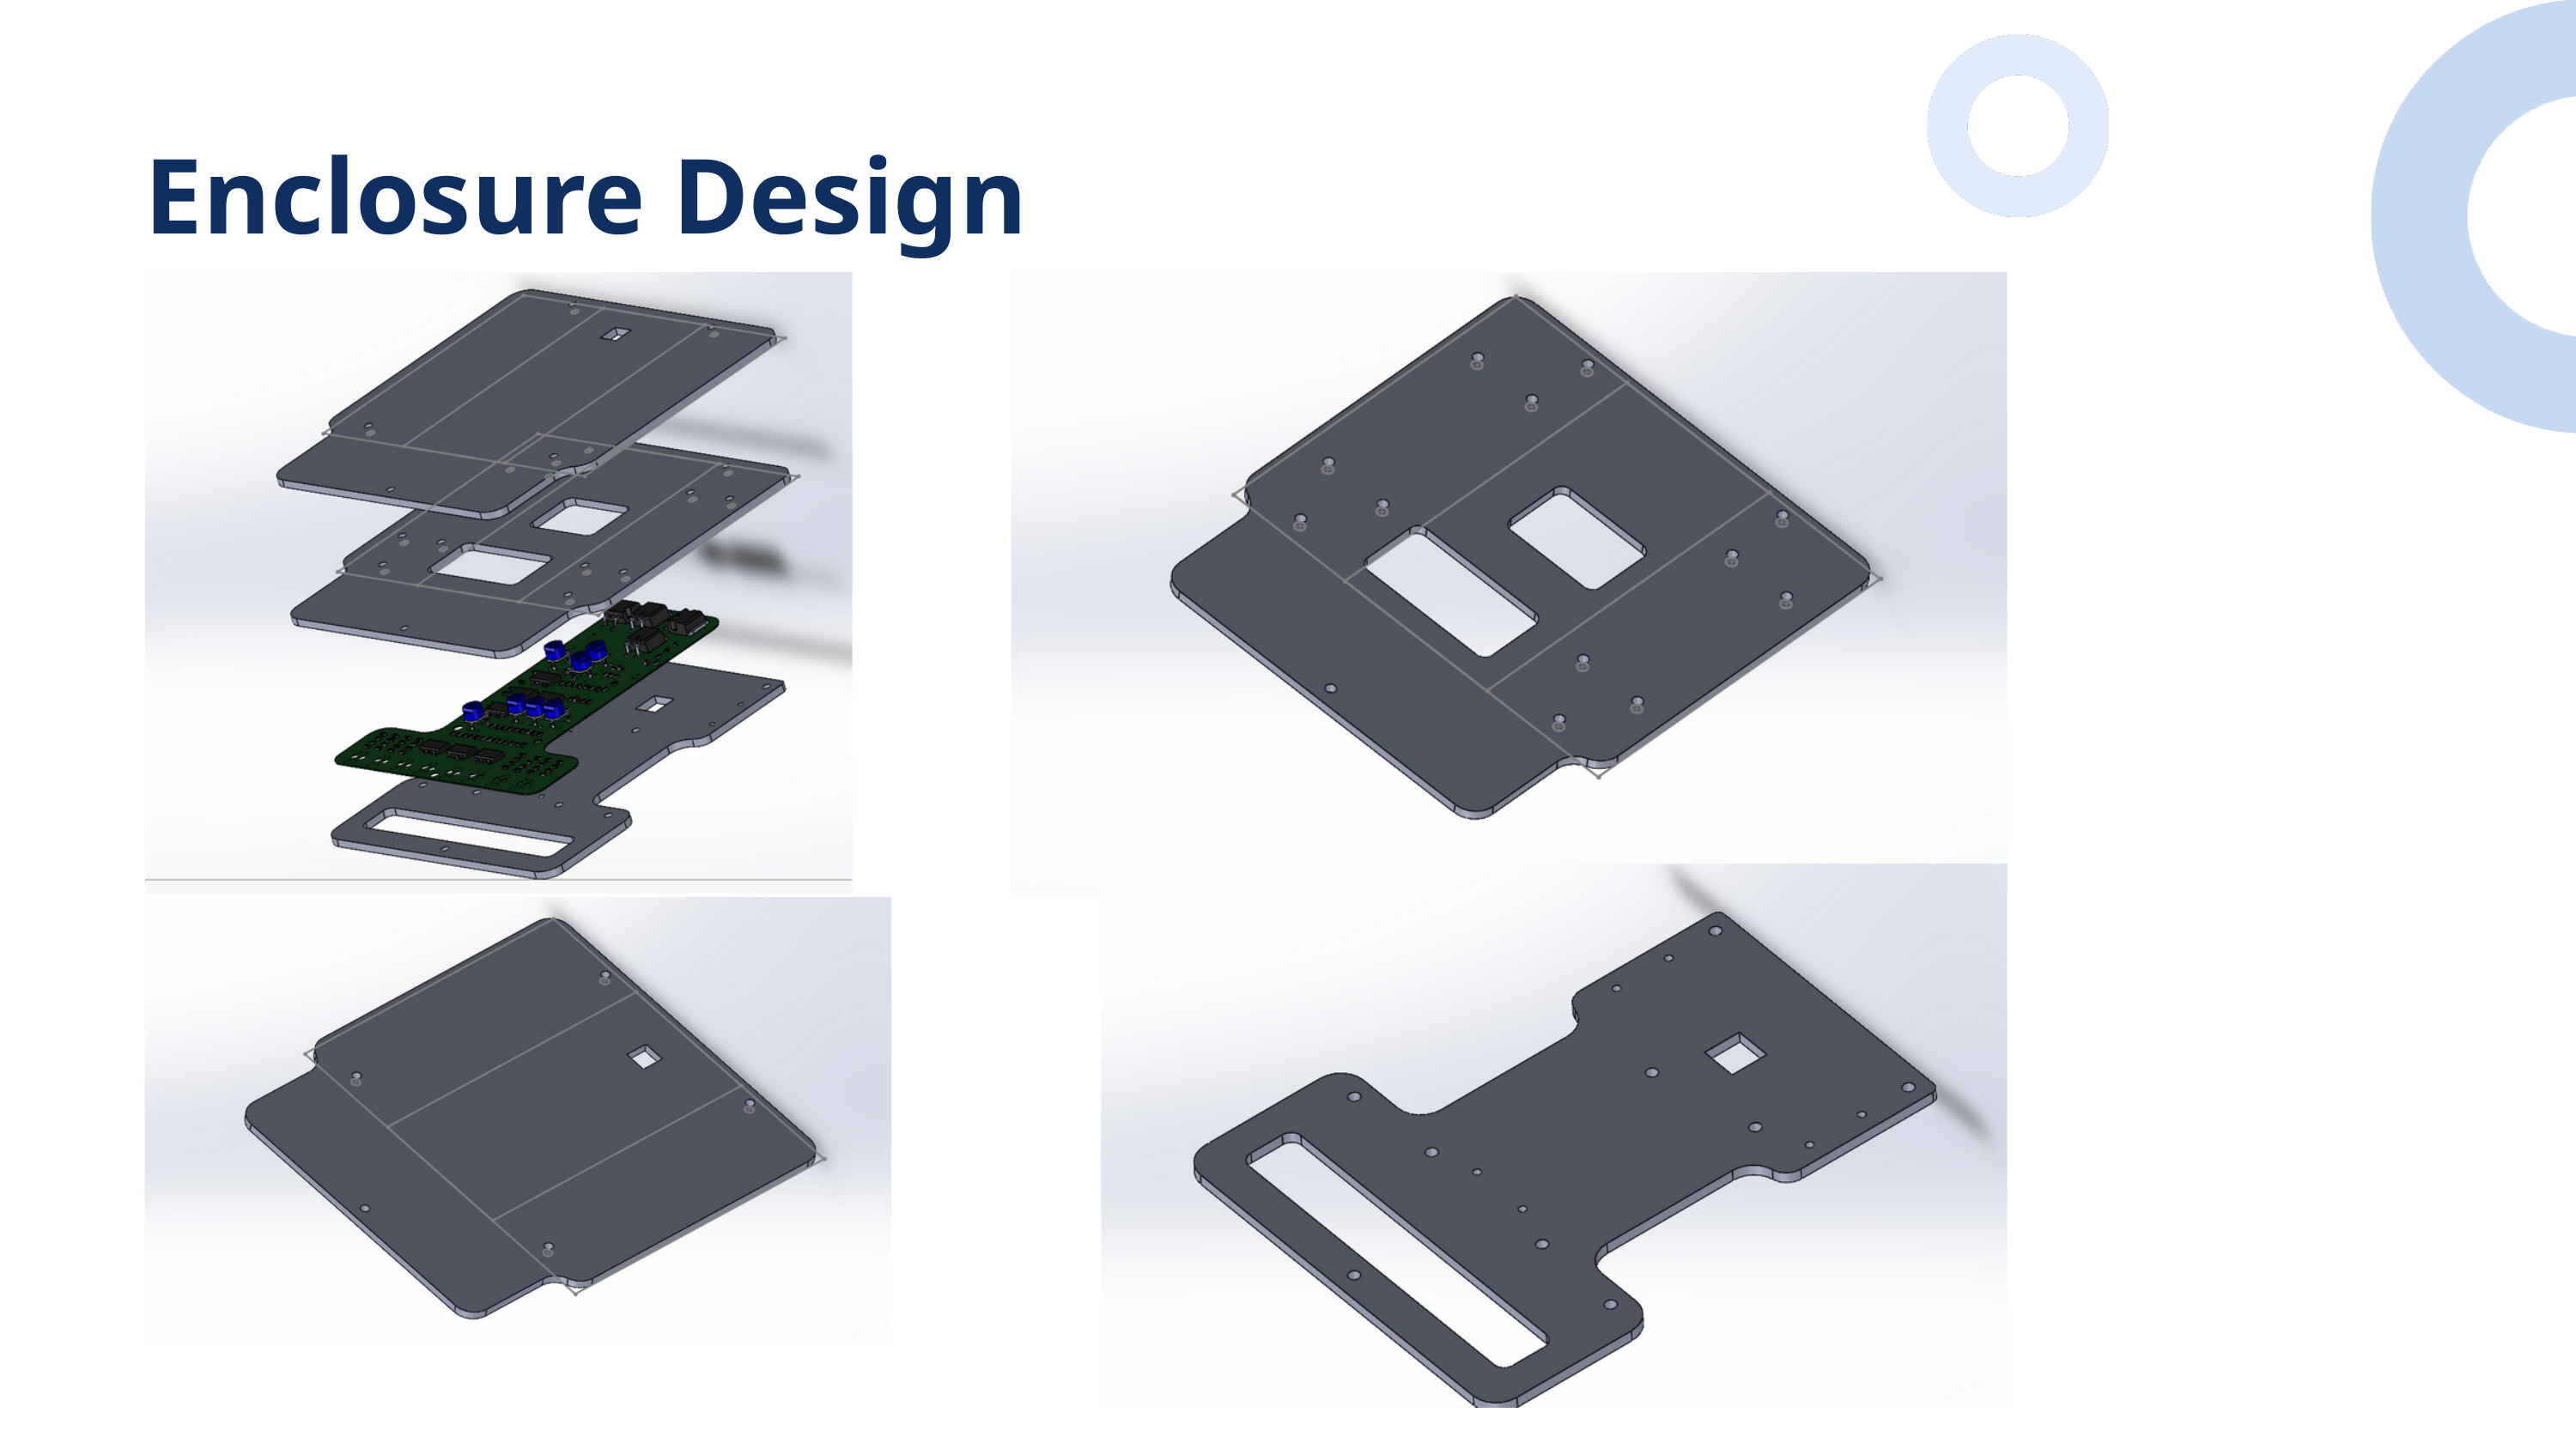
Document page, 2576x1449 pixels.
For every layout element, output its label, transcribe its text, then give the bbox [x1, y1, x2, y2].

text_box [144, 897, 891, 1345]
text_box [1101, 864, 2008, 1408]
text_box [1927, 34, 2110, 217]
text_box [2371, 0, 2576, 433]
text_box [144, 272, 853, 894]
text_box Enclosure Design [144, 123, 1255, 256]
text_box [1011, 272, 2008, 894]
